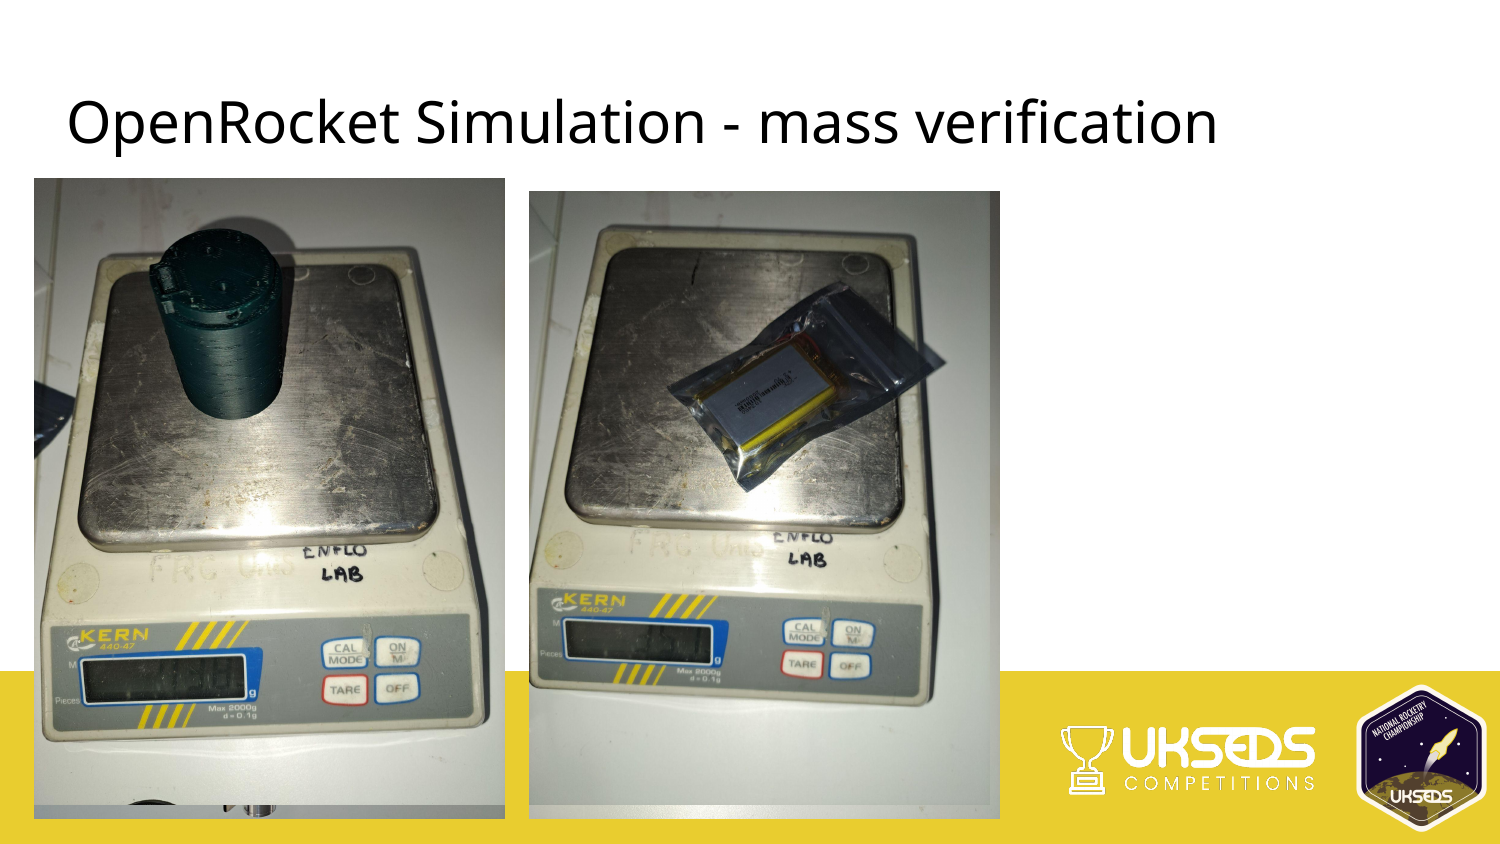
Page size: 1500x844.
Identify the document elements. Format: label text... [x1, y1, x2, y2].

picture [1048, 711, 1329, 804]
picture [1350, 677, 1493, 839]
picture [33, 177, 505, 819]
title OpenRocket Simulation - mass verification [51, 72, 1449, 167]
picture [529, 191, 1000, 819]
